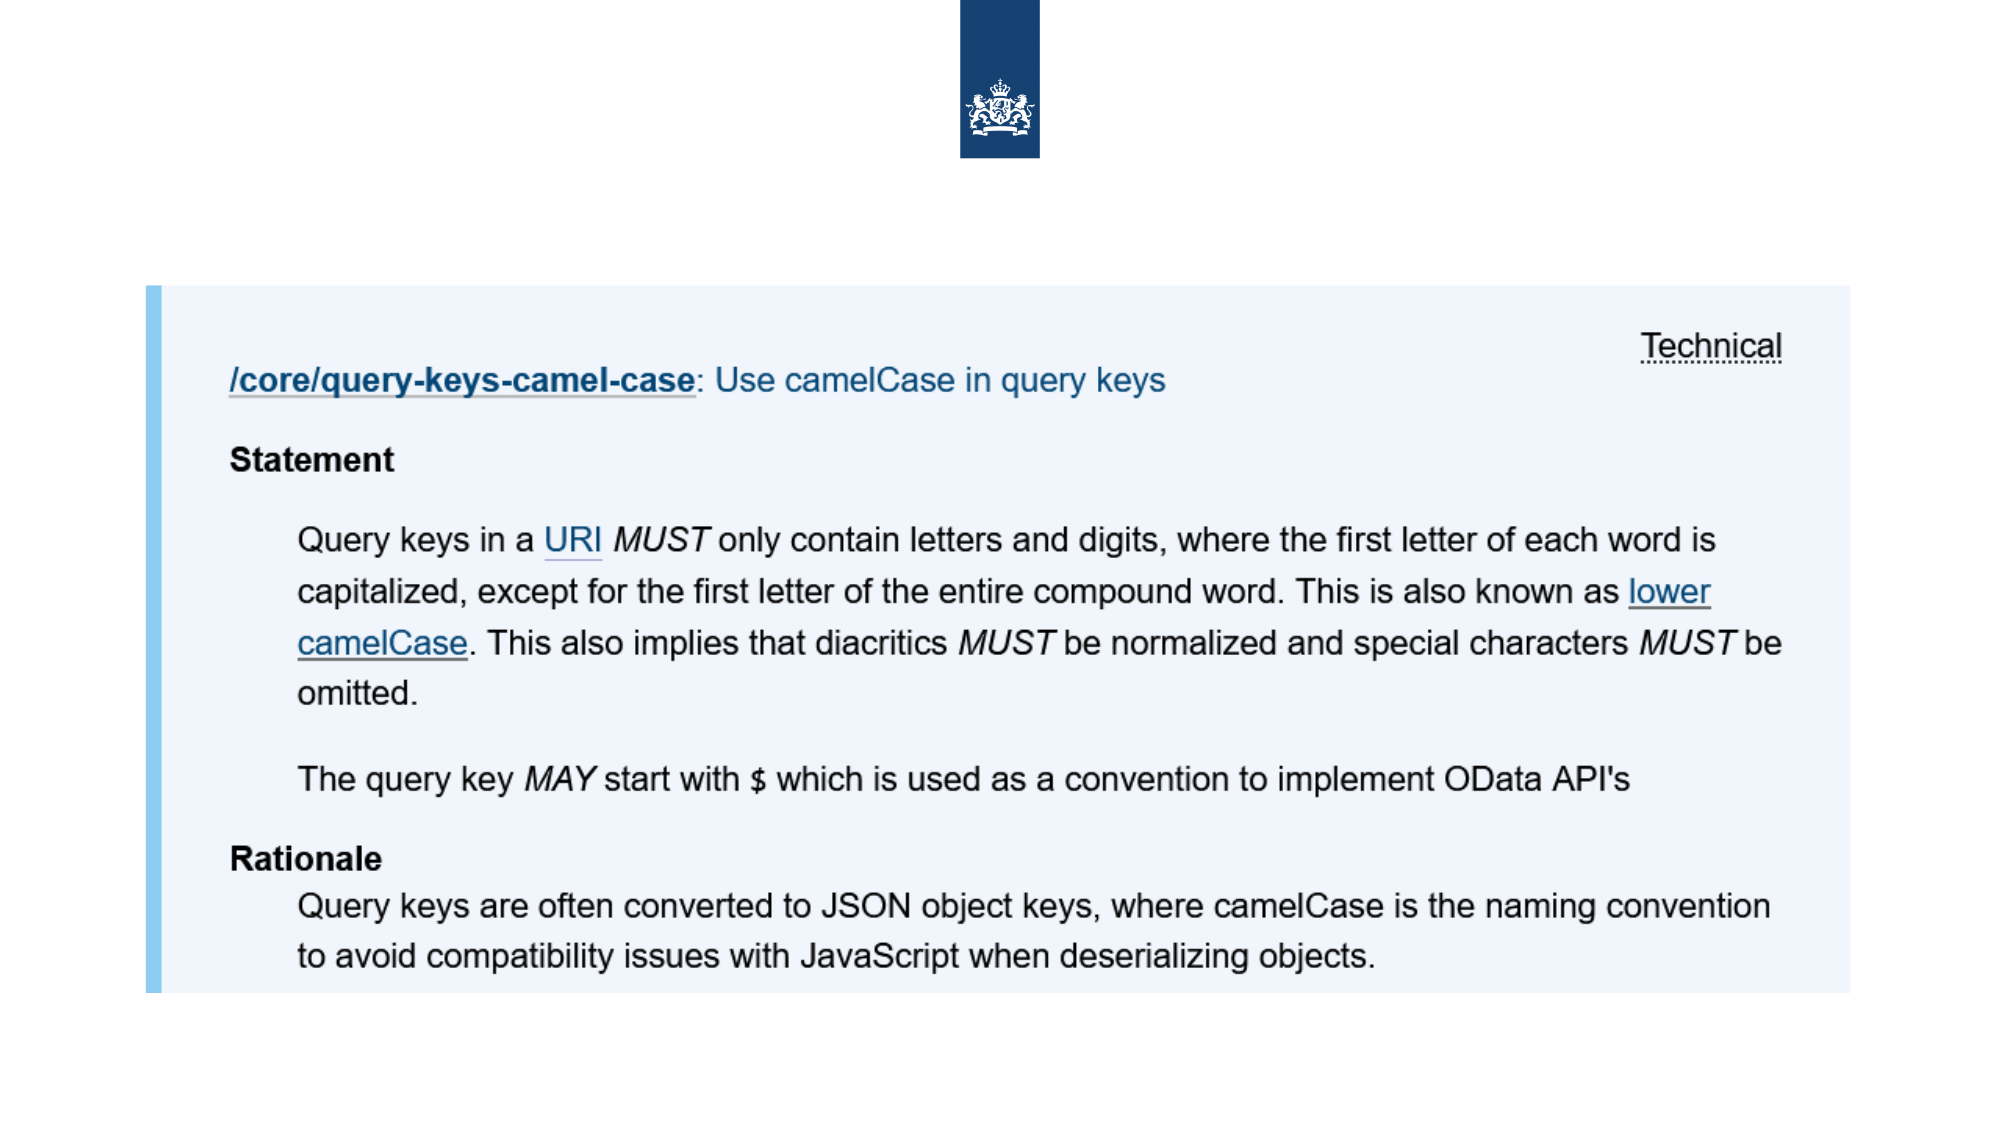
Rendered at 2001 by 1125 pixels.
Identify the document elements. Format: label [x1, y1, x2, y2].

picture [960, 0, 1040, 198]
picture [129, 270, 1871, 993]
